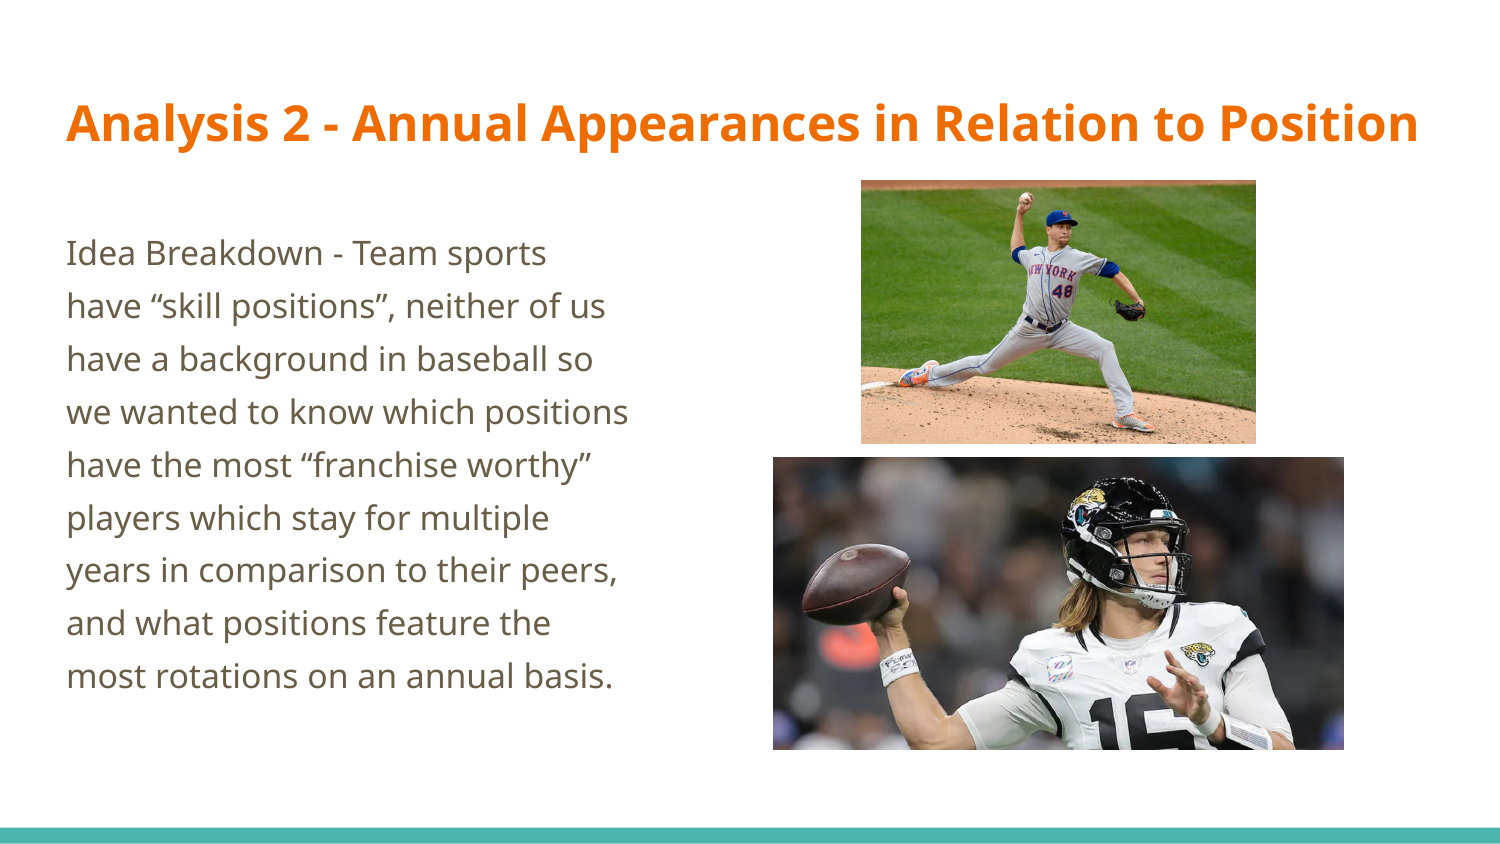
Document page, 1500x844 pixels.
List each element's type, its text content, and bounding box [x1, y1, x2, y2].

picture [772, 456, 1345, 750]
picture [860, 179, 1257, 444]
list Idea Breakdown - Team sports have “skill positions”, neither of us have a background in baseball so we wanted to know which positions have the most “franchise worthy” players which stay for multiple years in comparison to their peers, and what positions feature the most rotations on an annual basis. [51, 207, 647, 750]
title Analysis 2 - Annual Appearances in Relation to Position [51, 72, 1449, 189]
